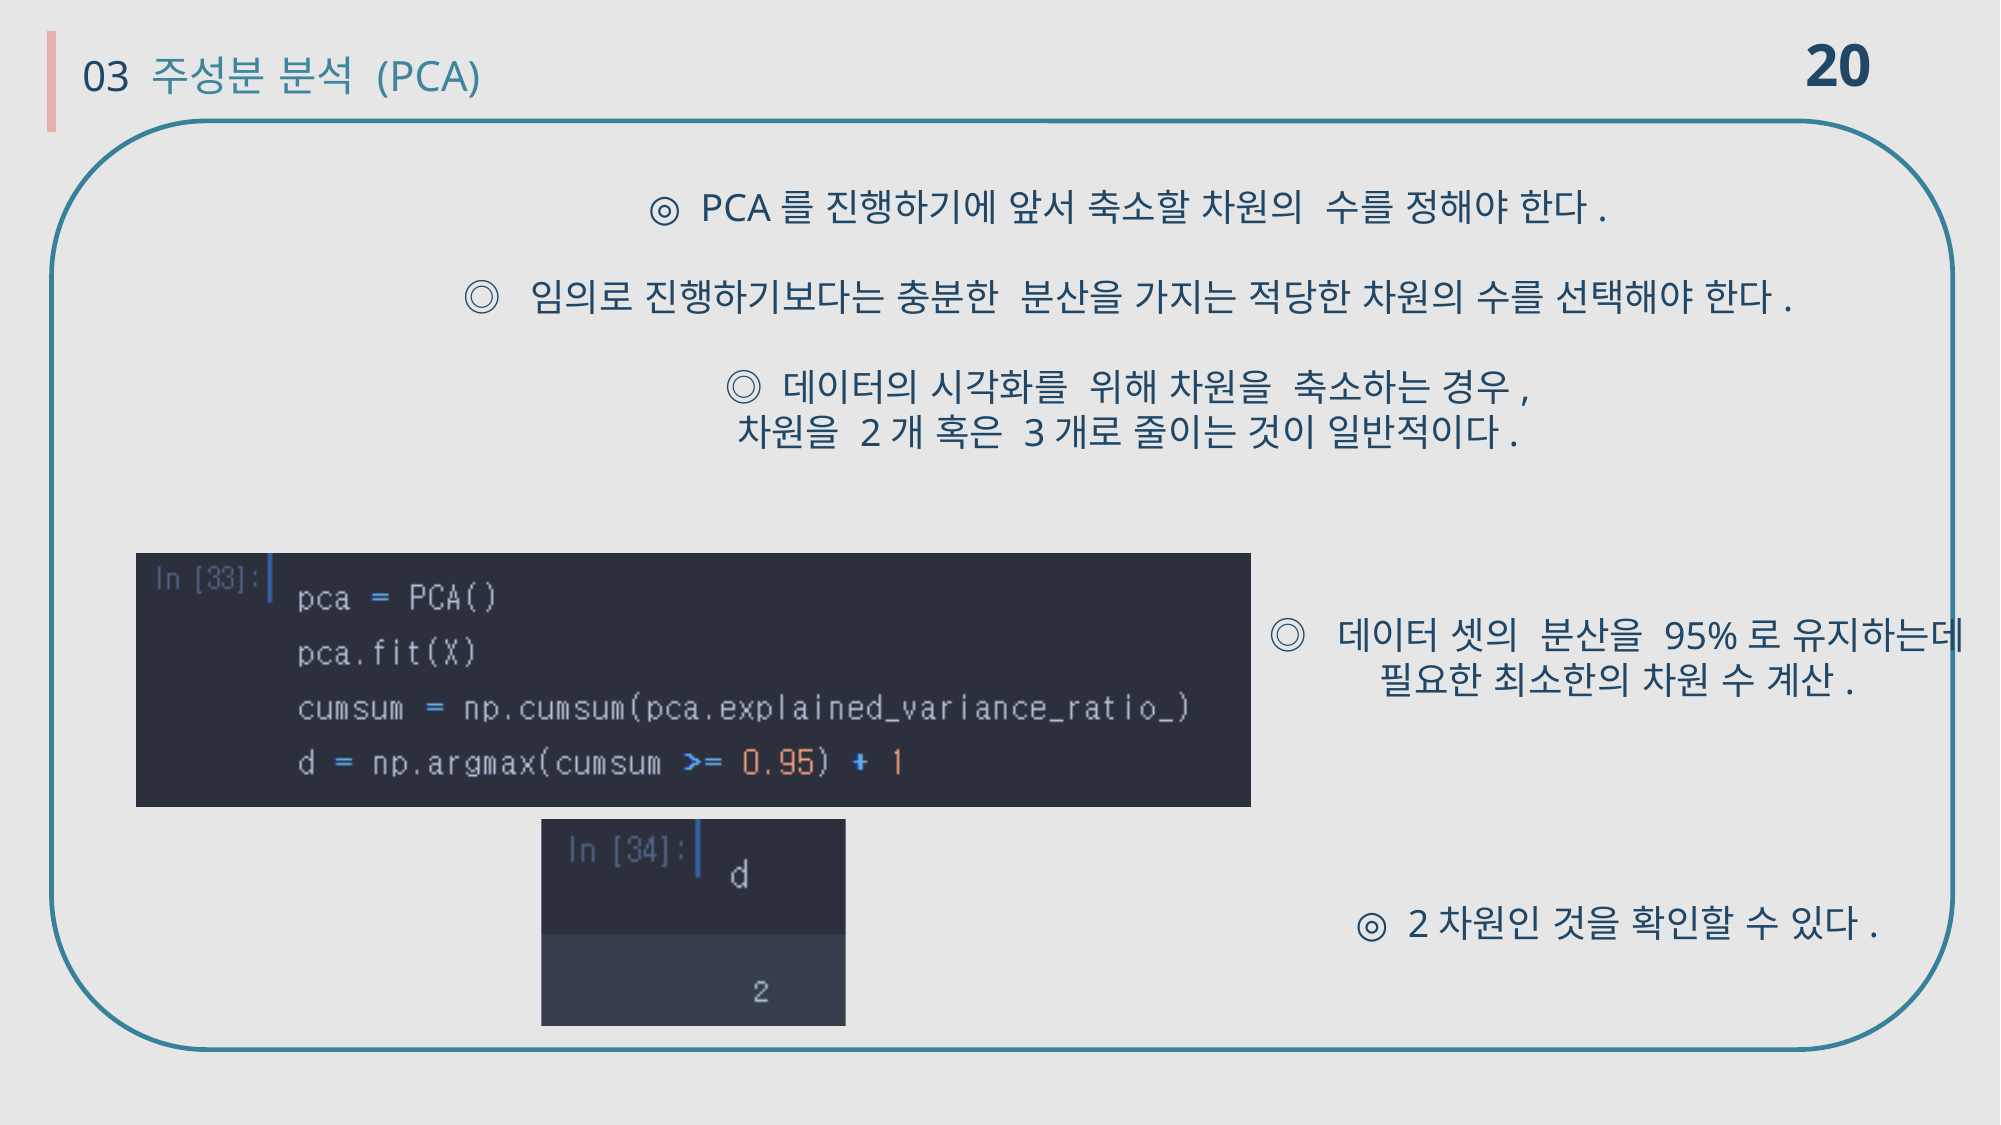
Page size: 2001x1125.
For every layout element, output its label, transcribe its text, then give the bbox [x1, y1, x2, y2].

picture [136, 553, 1251, 807]
text_box ◎ PCA를 진행하기에 앞서 축소할 차원의 수를 정해야 한다. ◎ 임의로 진행하기보다는 충분한 분산을 가지는 적당한 차원의 수를 선택해야 한다. ◎ 데이터의 시각화를 위해 차원을 축소하는 경우, 차원을 2개 혹은 3개로 줄이는 것이 일반적이다. [441, 176, 1815, 461]
text_box 03 주성분 분석 (PCA) [67, 41, 1518, 107]
text_box ◎ 2차원인 것을 확인할 수 있다. [930, 892, 2000, 998]
text_box [50, 119, 1954, 1051]
picture [541, 819, 846, 1026]
text_box 20 [1790, 21, 1899, 106]
text_box ◎ 데이터 셋의 분산을 95%로 유지하는데 필요한 최소한의 차원 수 계산. [1251, 604, 2000, 755]
